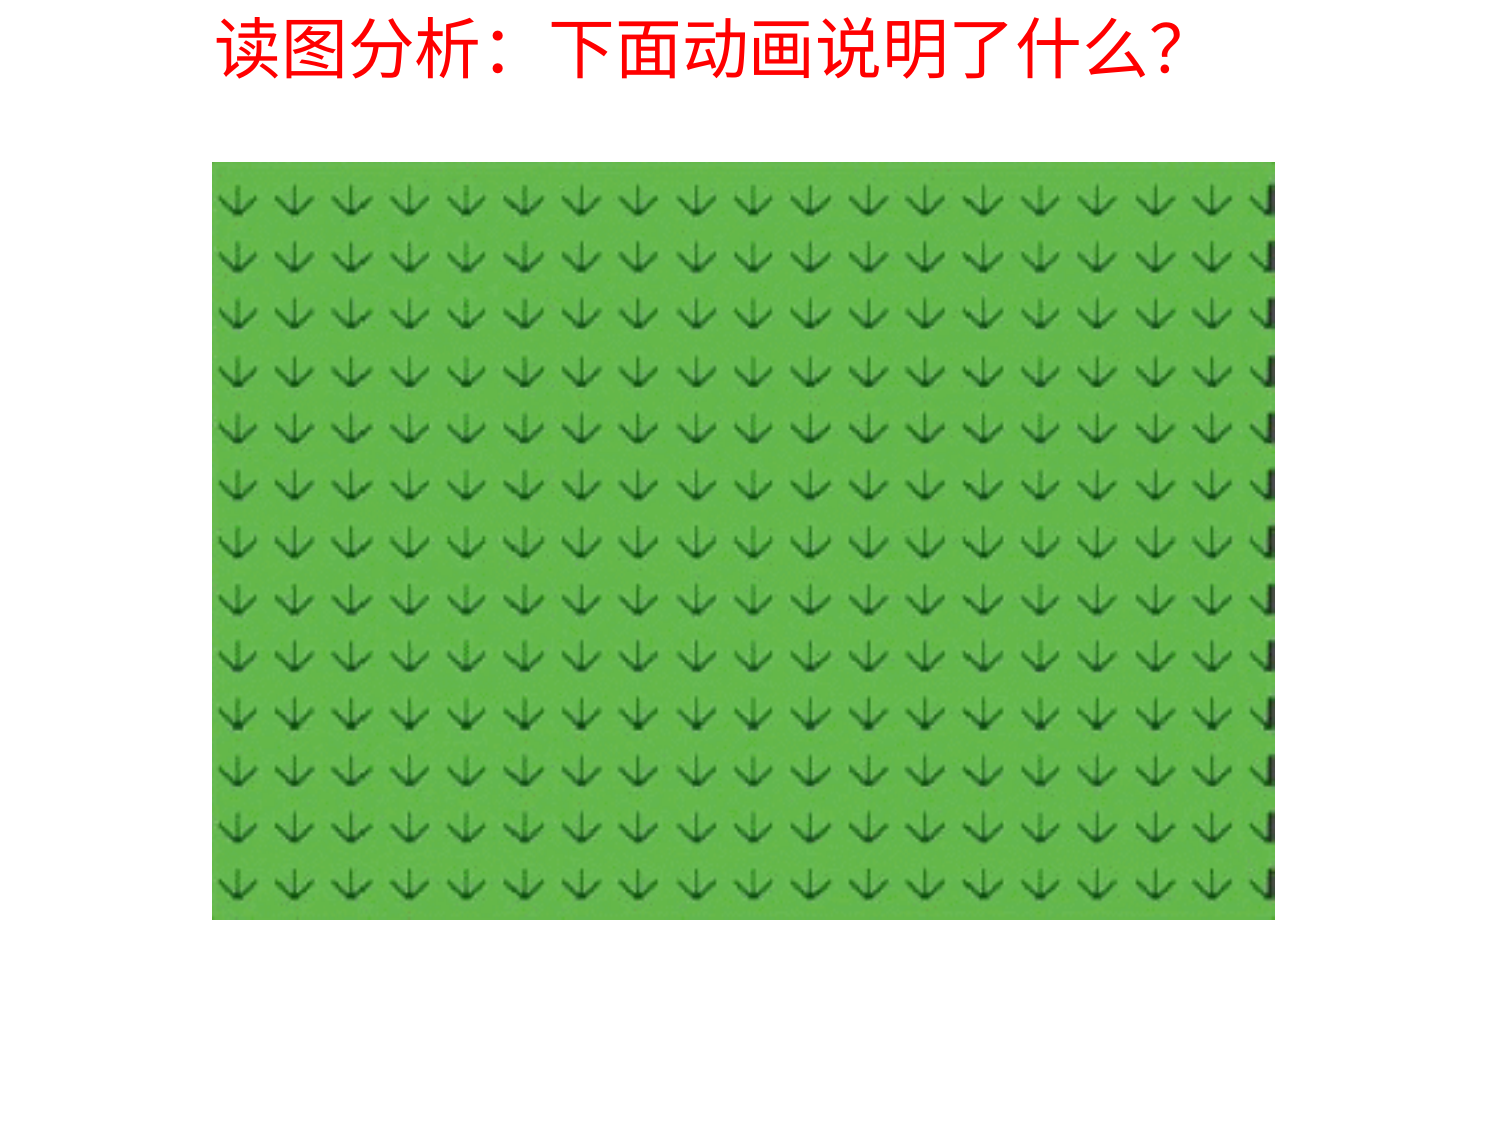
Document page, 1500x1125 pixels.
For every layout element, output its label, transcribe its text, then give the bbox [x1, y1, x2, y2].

text_box 读图分析：下面动画说明了什么？ [199, 0, 1325, 95]
picture [212, 162, 1275, 920]
